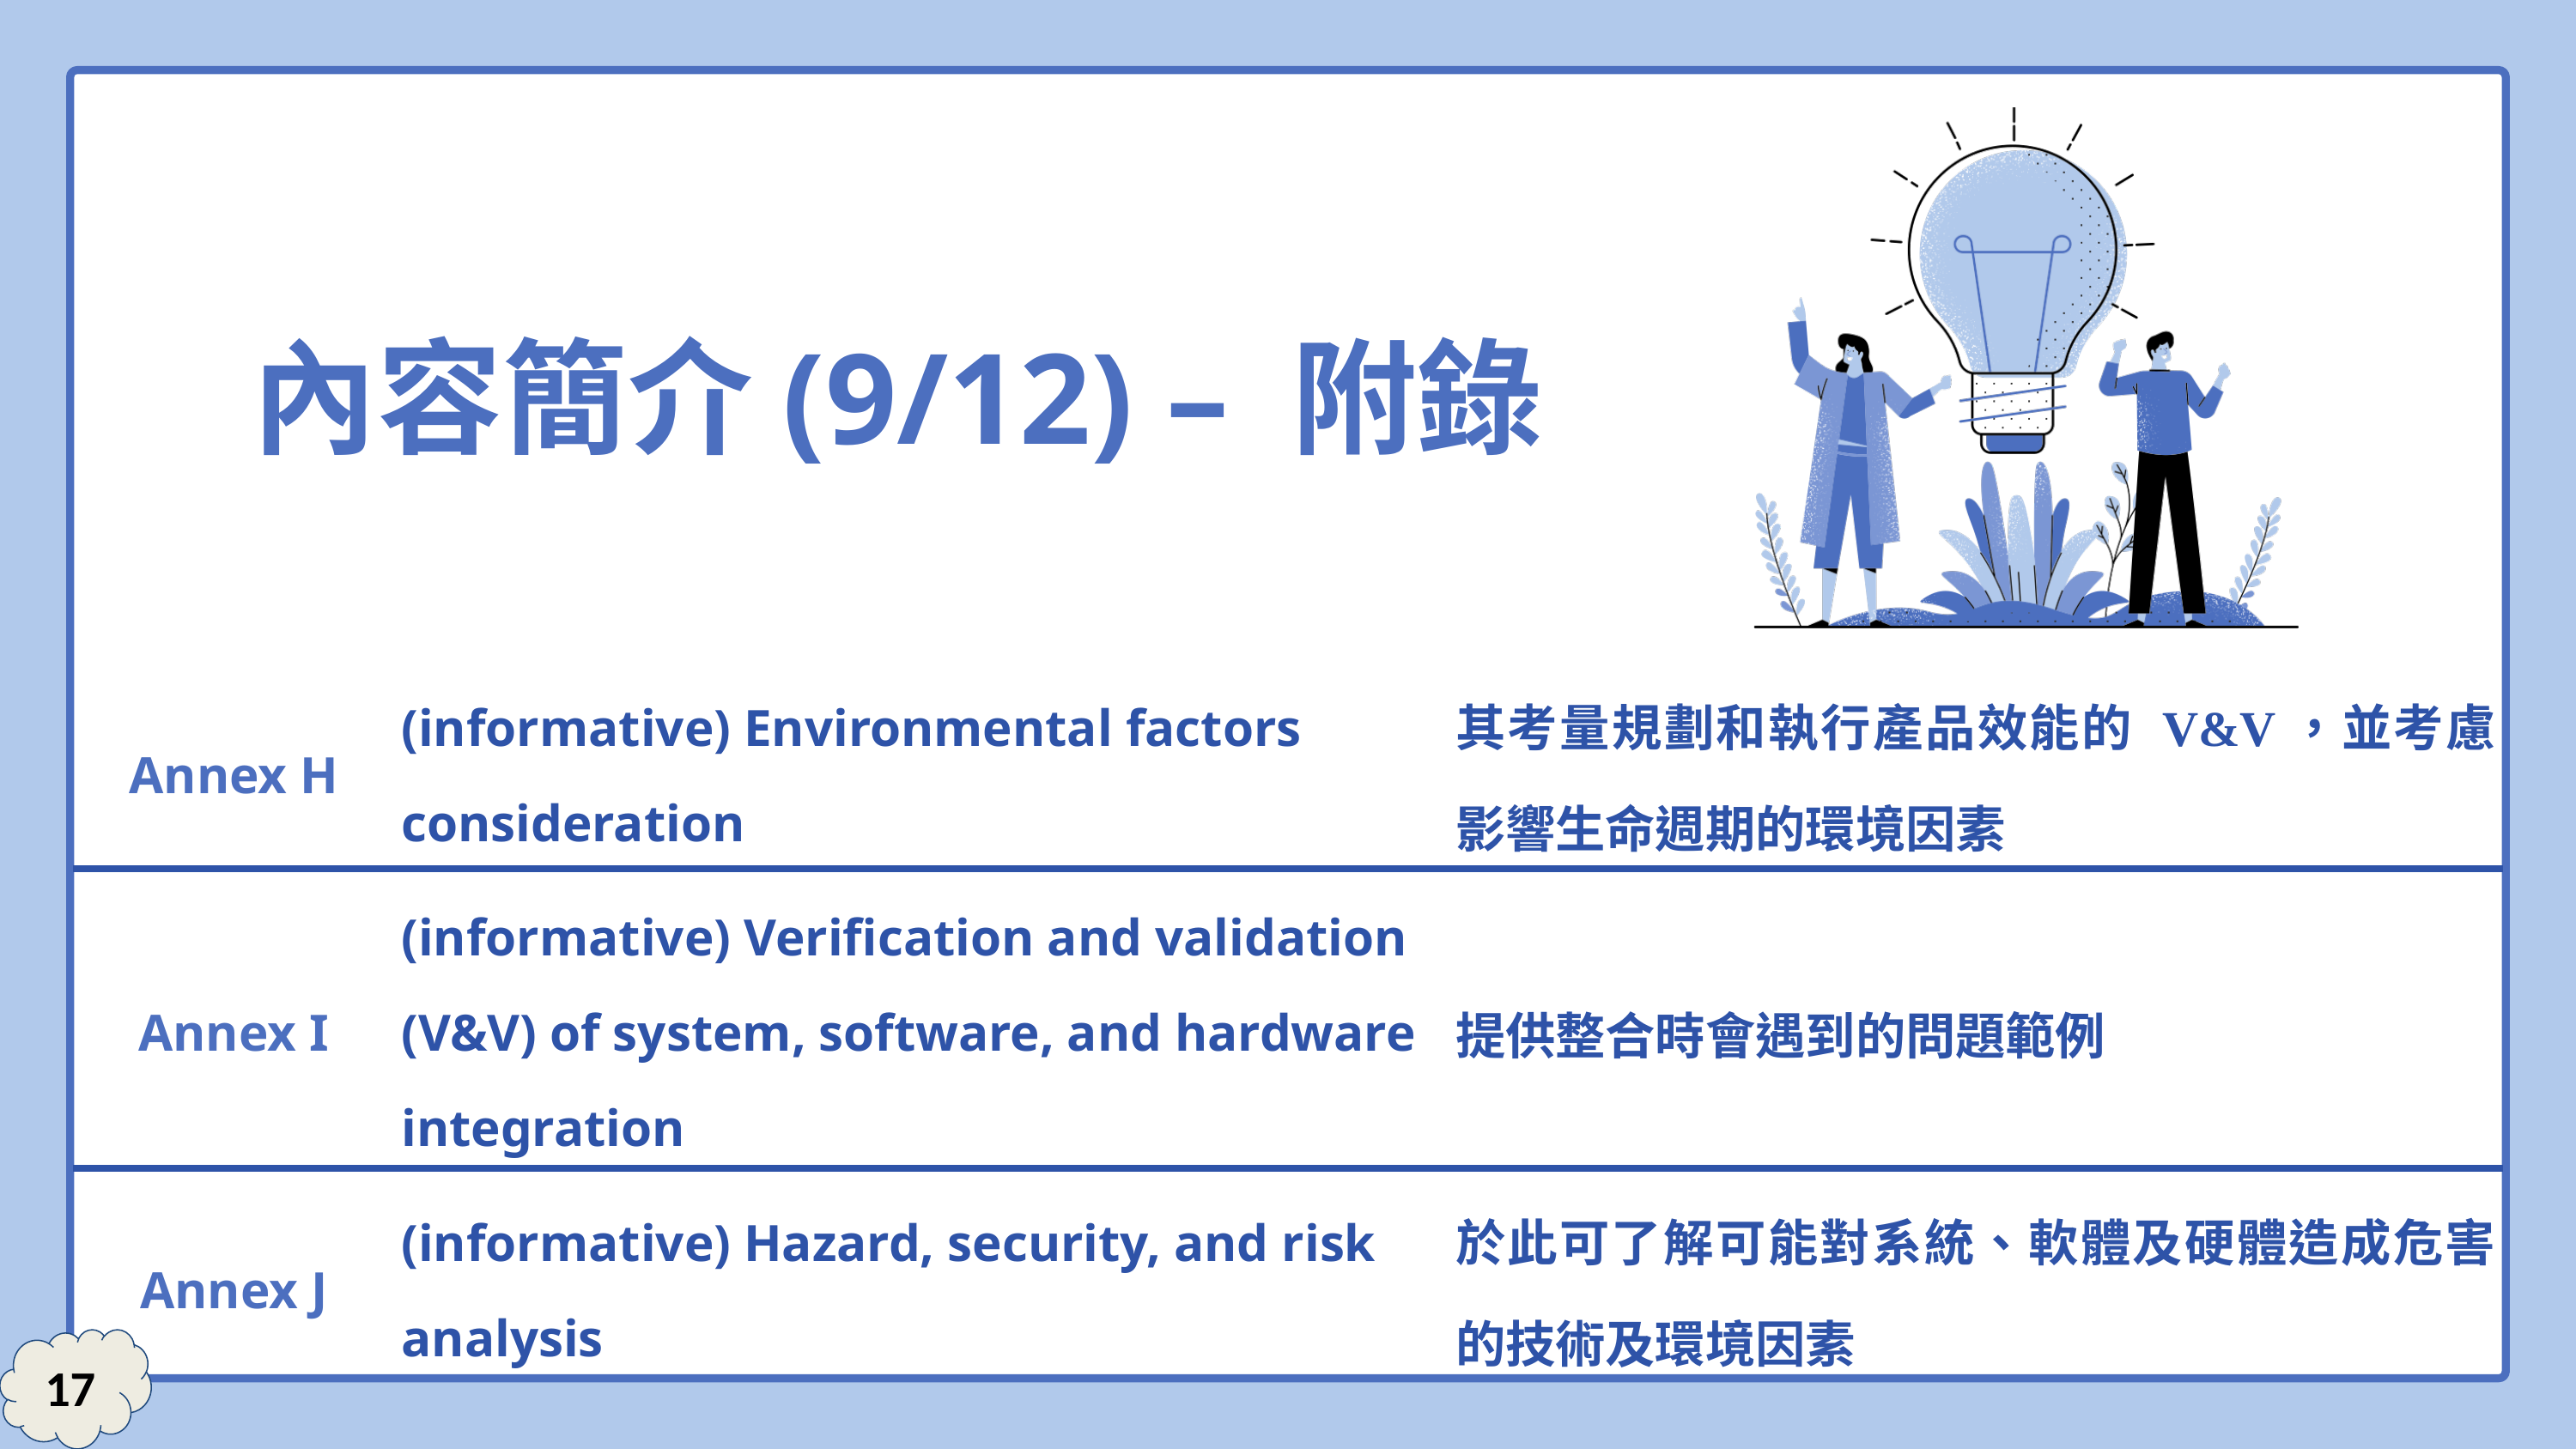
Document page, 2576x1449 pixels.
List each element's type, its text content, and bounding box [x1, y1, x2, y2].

text_box 17 [0, 1333, 152, 1449]
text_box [70, 49, 2506, 1379]
